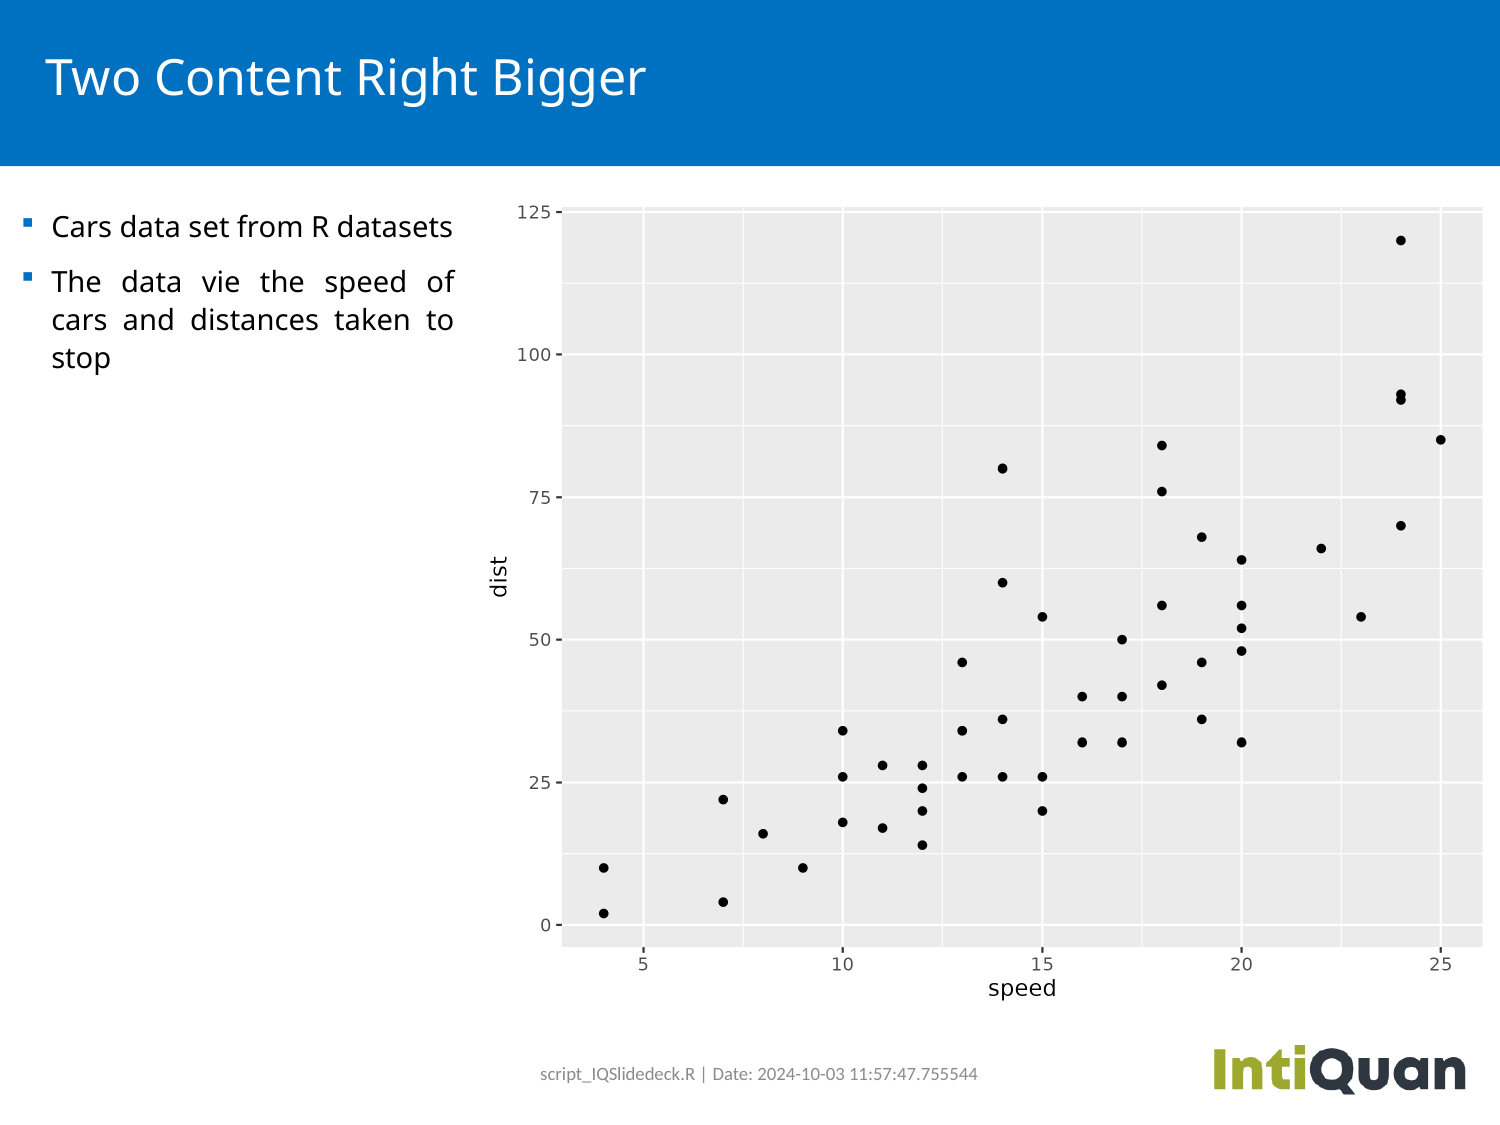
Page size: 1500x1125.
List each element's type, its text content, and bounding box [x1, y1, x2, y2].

list Cars data set from R datasets The data vie the speed of cars and distances taken to stop [5, 197, 470, 1014]
footer script_IQSlidedeck.R | Date: 2024-10-03 11:57:47.755544 [323, 1042, 1194, 1103]
picture [1211, 1039, 1466, 1101]
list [478, 195, 1494, 1012]
title Two Content Right Bigger [0, 0, 1500, 167]
